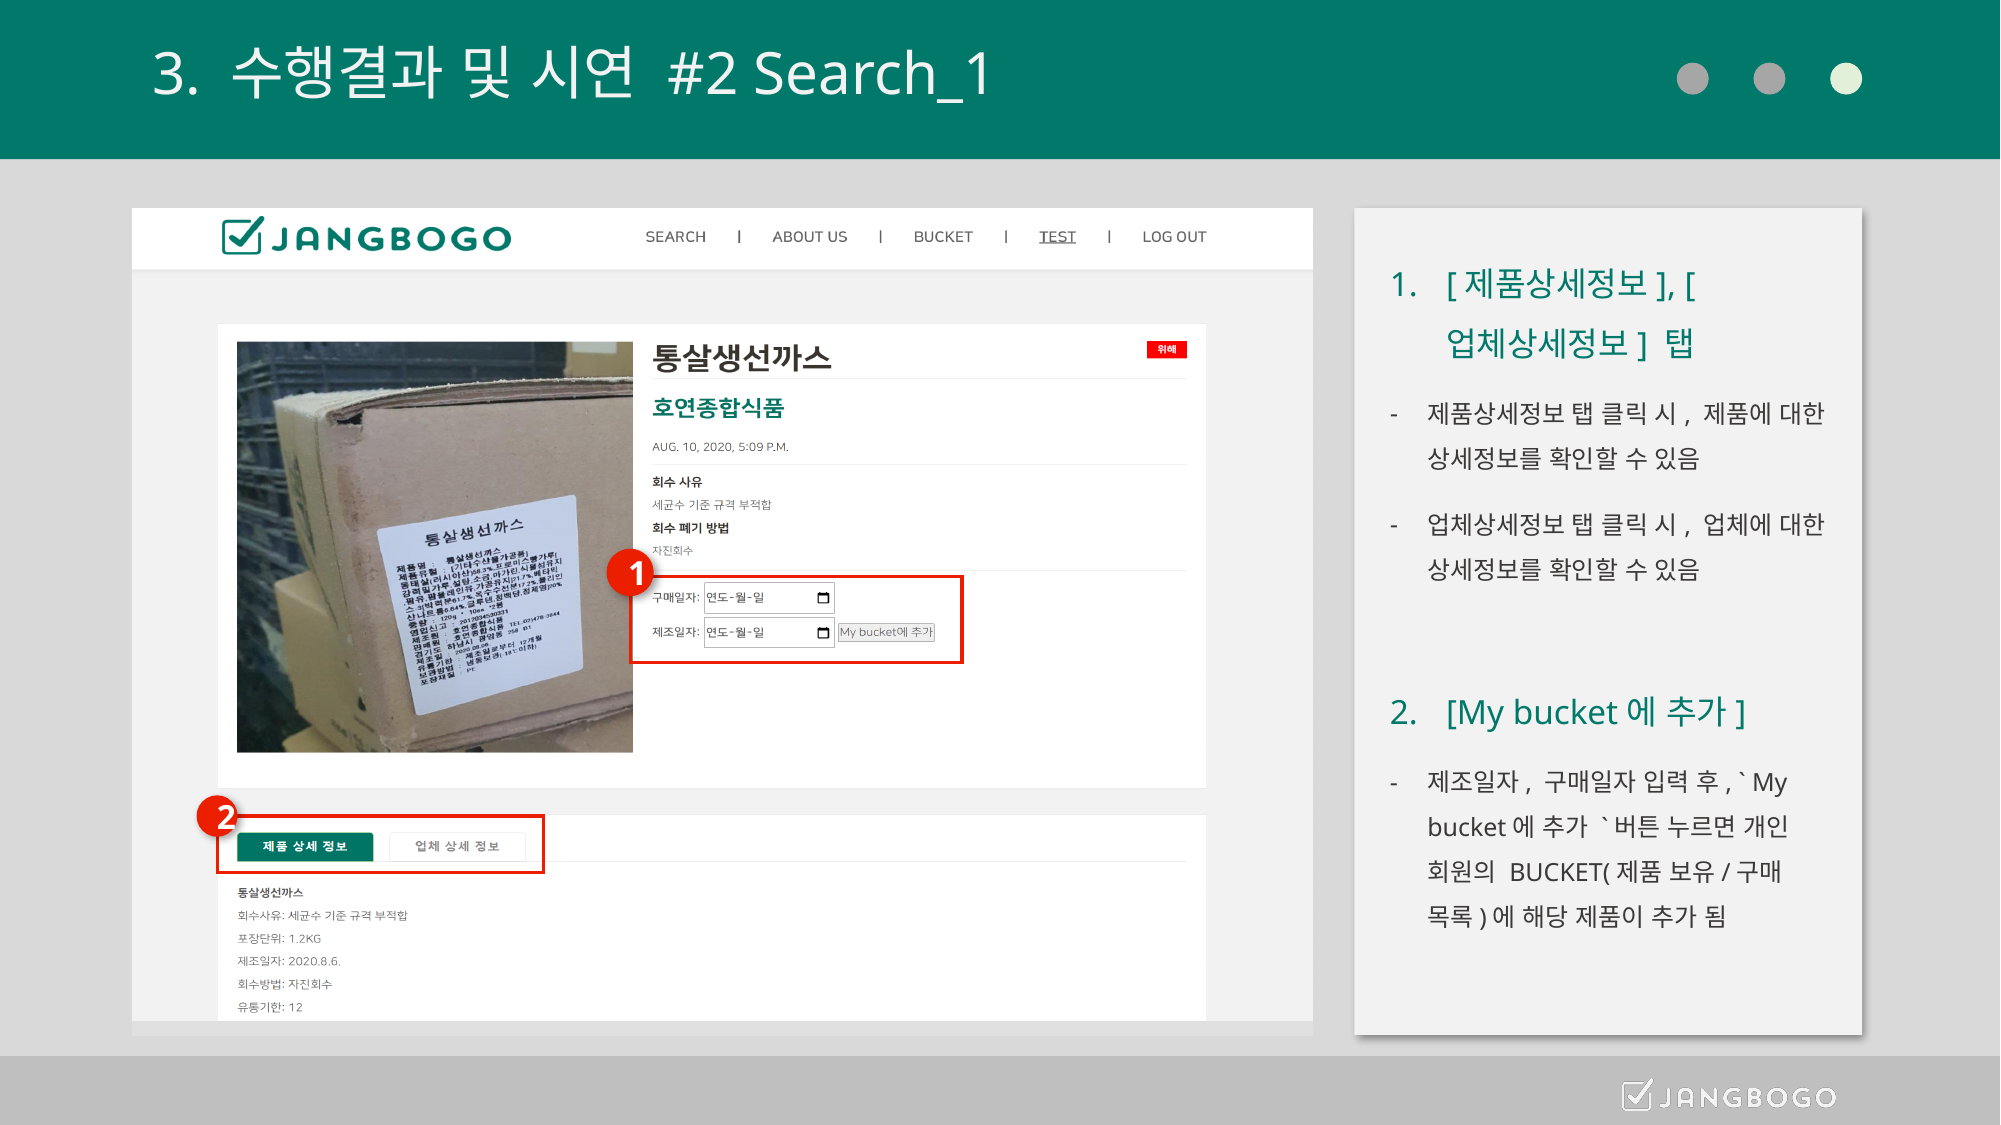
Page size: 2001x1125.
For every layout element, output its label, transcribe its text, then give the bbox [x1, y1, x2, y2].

picture [1622, 1078, 1836, 1111]
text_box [131, 208, 1313, 1036]
list [제품상세정보], [업체상세정보] 탭 제품상세정보 탭 클릭 시, 제품에 대한 상세정보를 확인할 수 있음 업체상세정보 탭 클릭 시, 업체에 대한 상세정보를 확인할 수 있음 [My bucket에 추가] 제조일자, 구매일자 입력 후, ` My bucket에 추가 `버튼 누르면 개인 회원의 BUCKET(제품 보유/구매 목록)에 해당 제품이 추가 됨 [1354, 208, 1863, 1035]
text_box [1752, 61, 1787, 96]
title 3. 수행결과 및 시연 #2 Search_1 [137, 36, 1863, 129]
text_box [1675, 61, 1710, 96]
text_box [1829, 61, 1864, 96]
